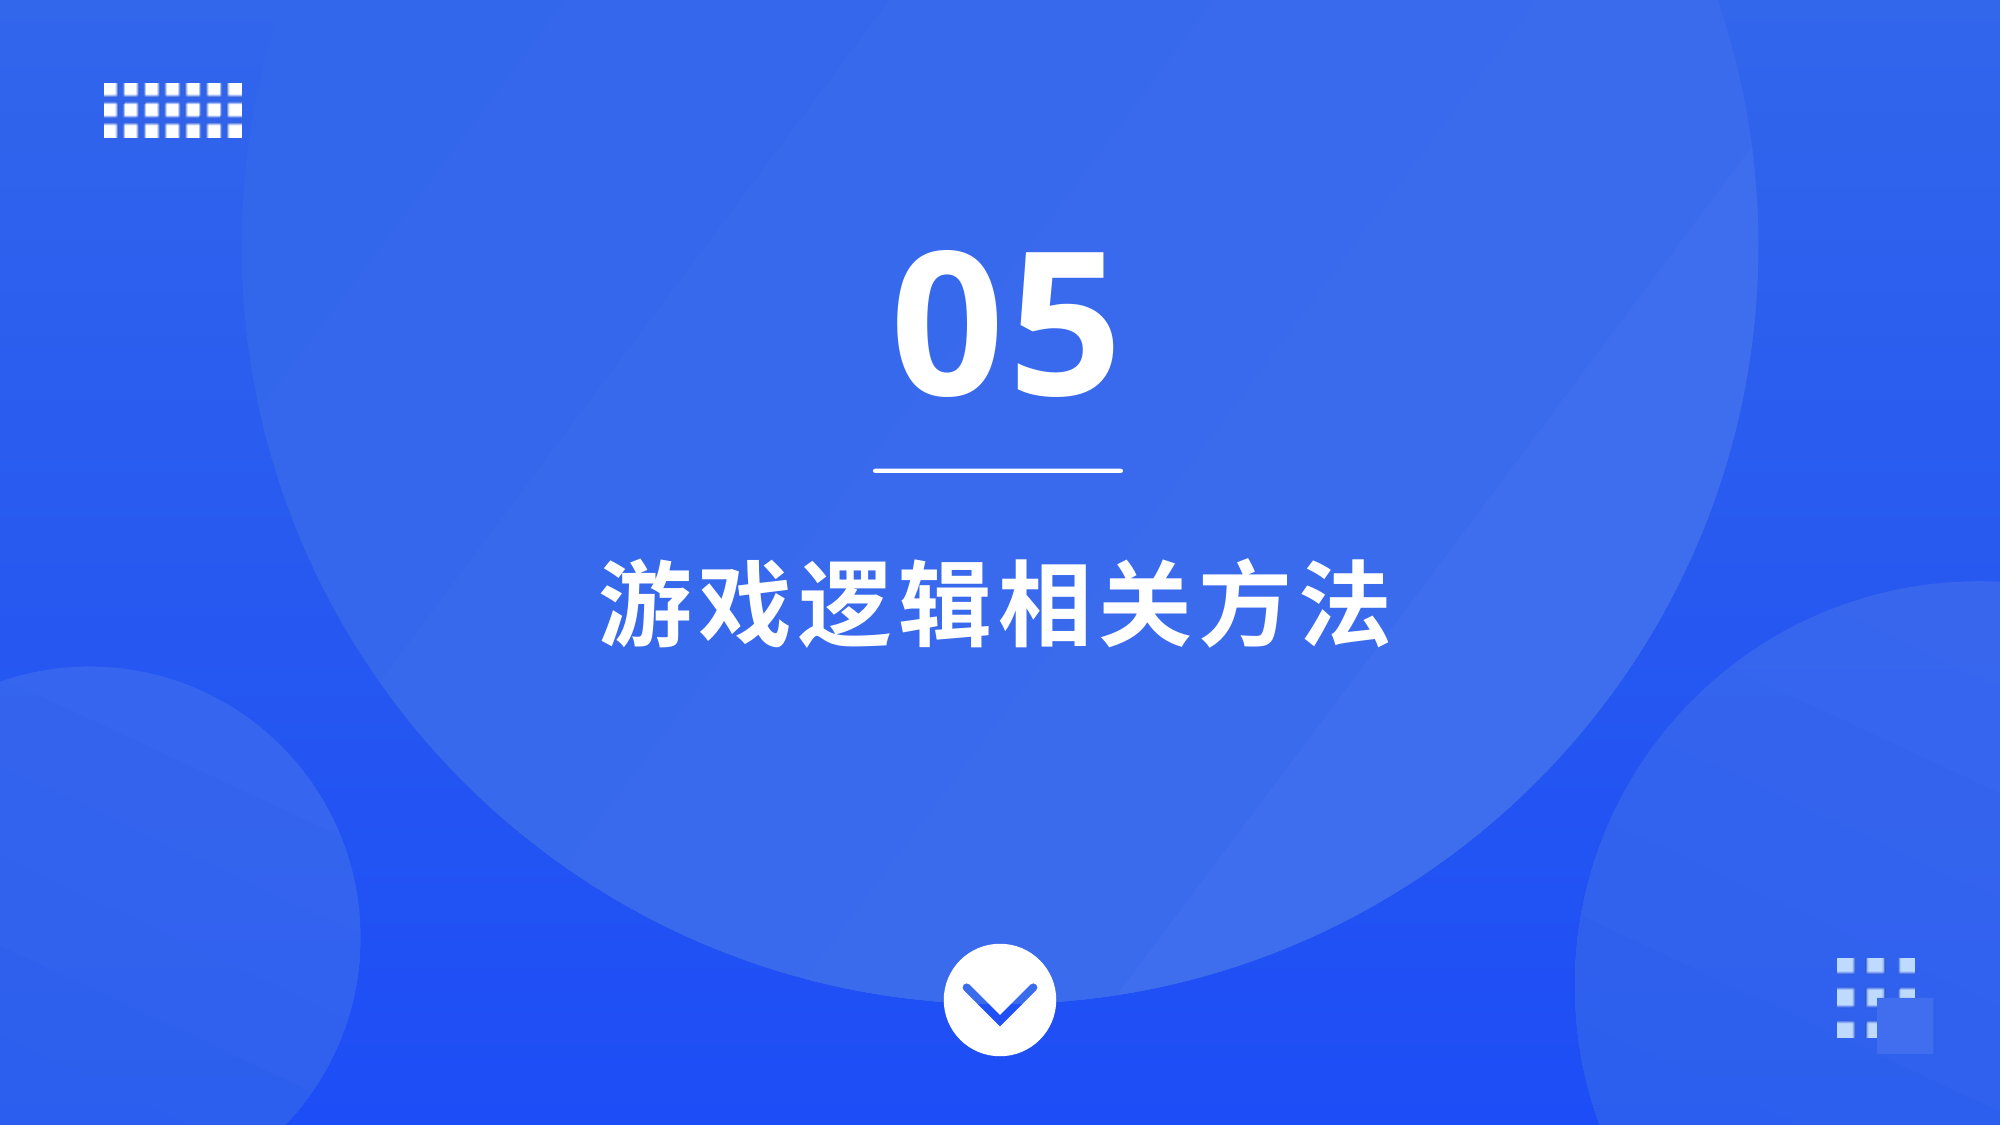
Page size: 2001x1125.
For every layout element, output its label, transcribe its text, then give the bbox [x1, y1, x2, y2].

picture [104, 83, 242, 138]
title 游戏逻辑相关方法 [522, 541, 1475, 667]
list 05 [825, 137, 1123, 472]
picture [1837, 958, 1915, 1038]
